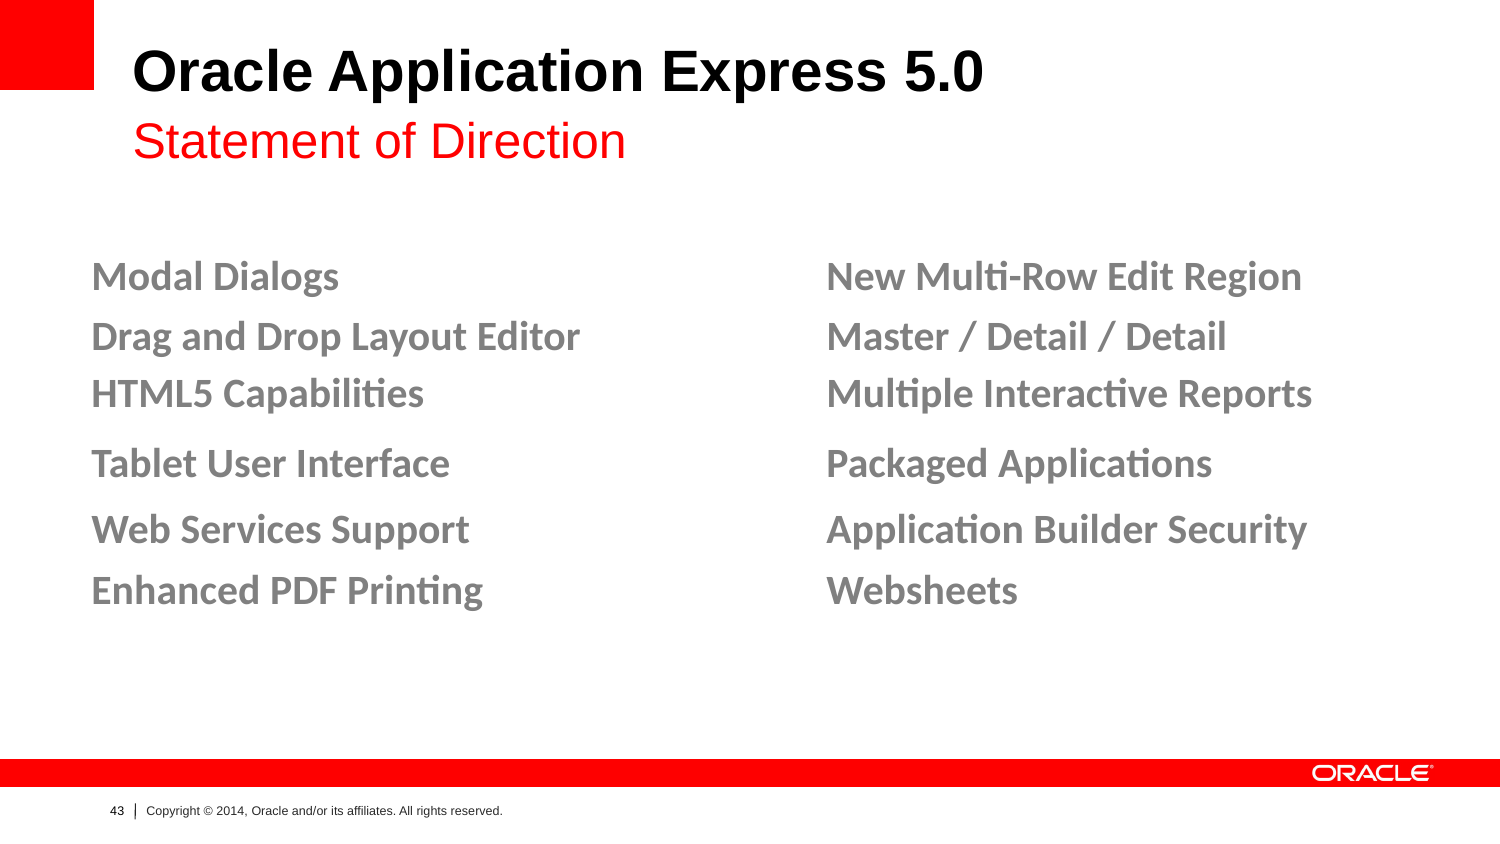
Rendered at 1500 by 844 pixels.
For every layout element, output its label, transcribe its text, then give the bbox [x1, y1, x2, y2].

table_cell Application Builder Security [812, 505, 1426, 566]
list Statement of Direction [132, 108, 1468, 161]
table_cell Tablet User Interface [77, 439, 812, 505]
table_cell Drag and Drop Layout Editor [77, 312, 812, 369]
table_cell Web Services Support [77, 505, 812, 566]
table_cell Enhanced PDF Printing [77, 566, 812, 626]
table_cell Master / Detail / Detail [812, 312, 1426, 369]
table_cell HTML5 Capabilities [77, 369, 812, 439]
text_box Oracle Application Express 5.0 [132, 33, 1467, 104]
table_header Modal Dialogs [77, 251, 812, 312]
table_header New Multi-Row Edit Region [812, 251, 1426, 312]
table_cell Packaged Applications [812, 439, 1426, 505]
table_cell Websheets [812, 566, 1426, 626]
table_cell Multiple Interactive Reports [812, 369, 1426, 439]
picture [0, 759, 1500, 787]
